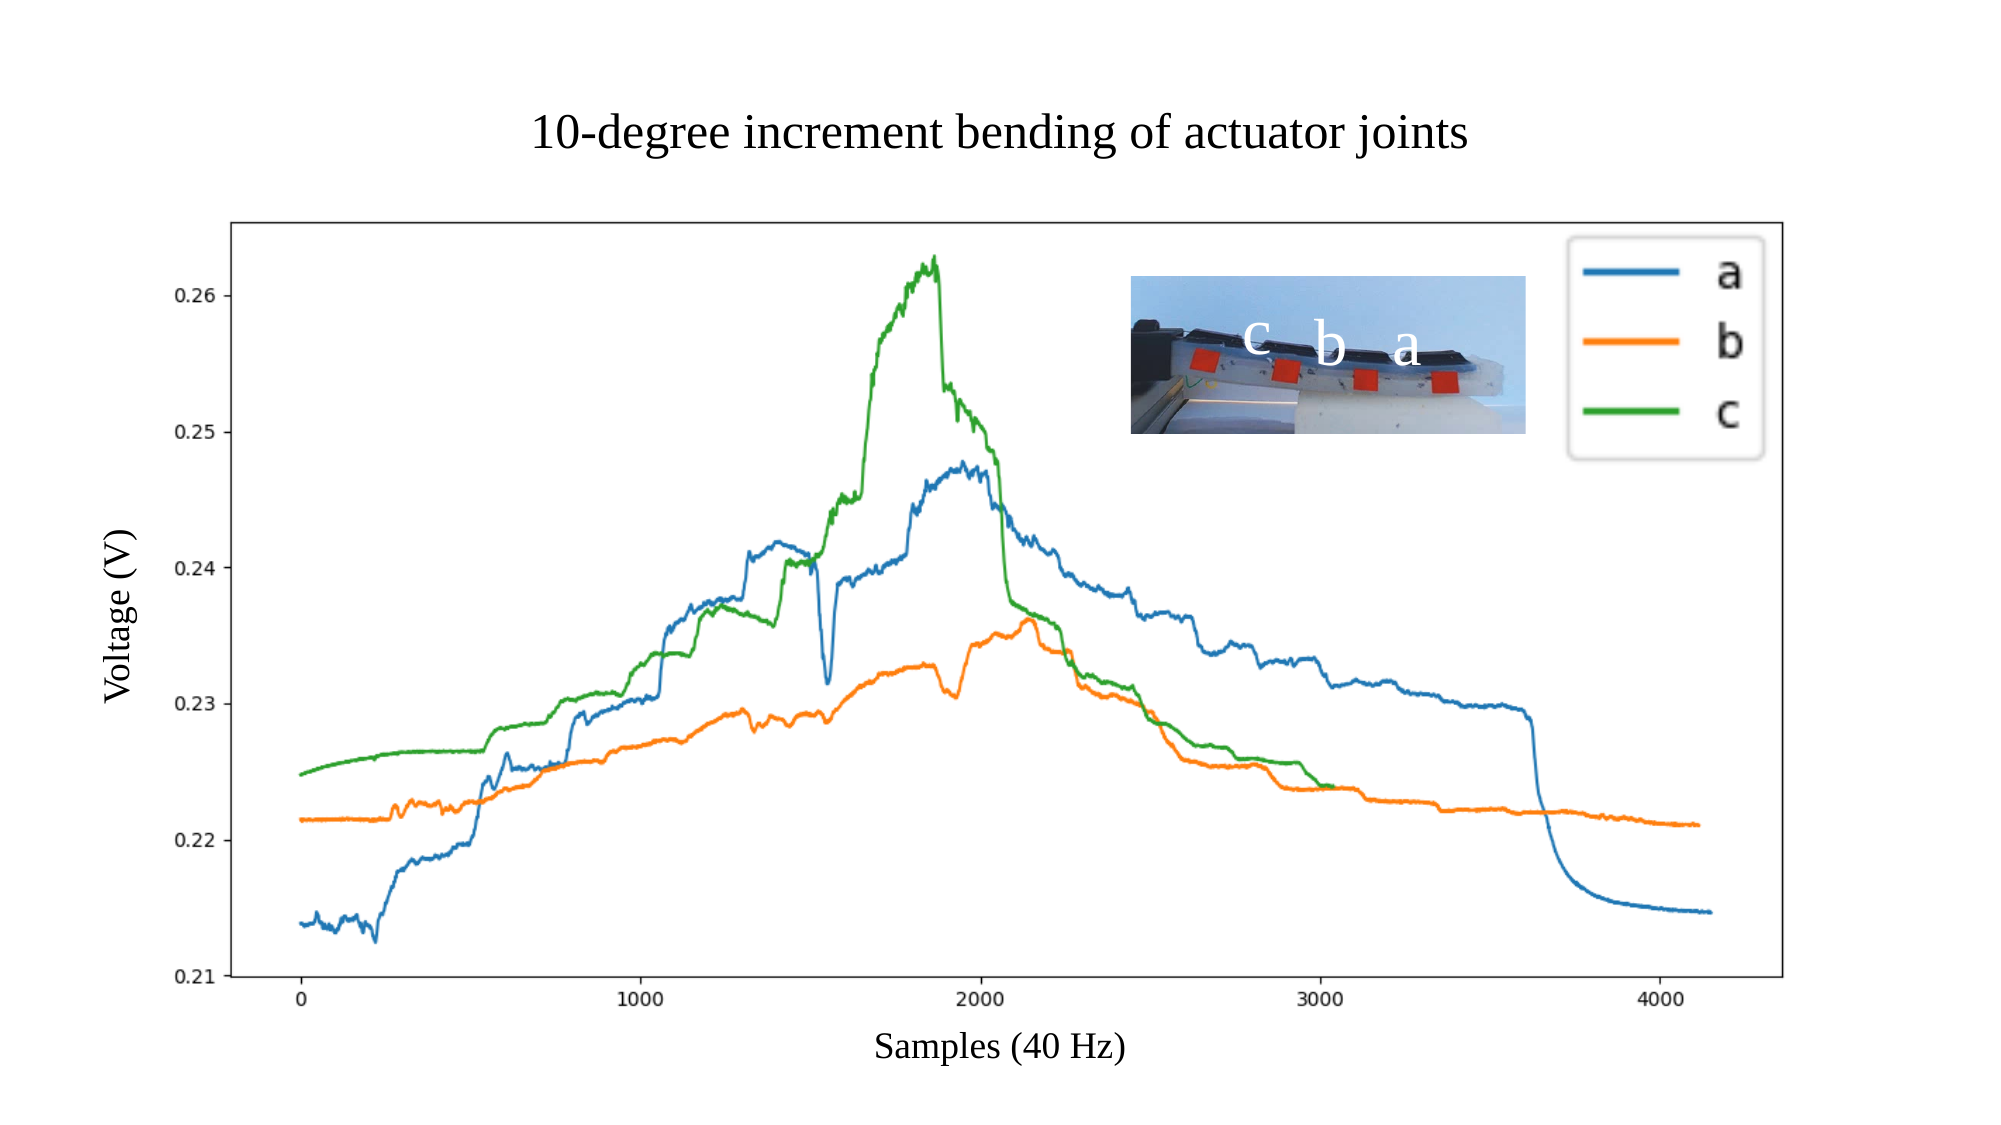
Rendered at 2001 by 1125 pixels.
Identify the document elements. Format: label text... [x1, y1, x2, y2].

picture [144, 198, 1856, 1034]
text_box 10-degree increment bending of actuator joints [163, 91, 1837, 166]
text_box Samples (40 Hz) [856, 1034, 1143, 1074]
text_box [1130, 276, 1526, 434]
text_box Voltage (V) [84, 404, 144, 829]
